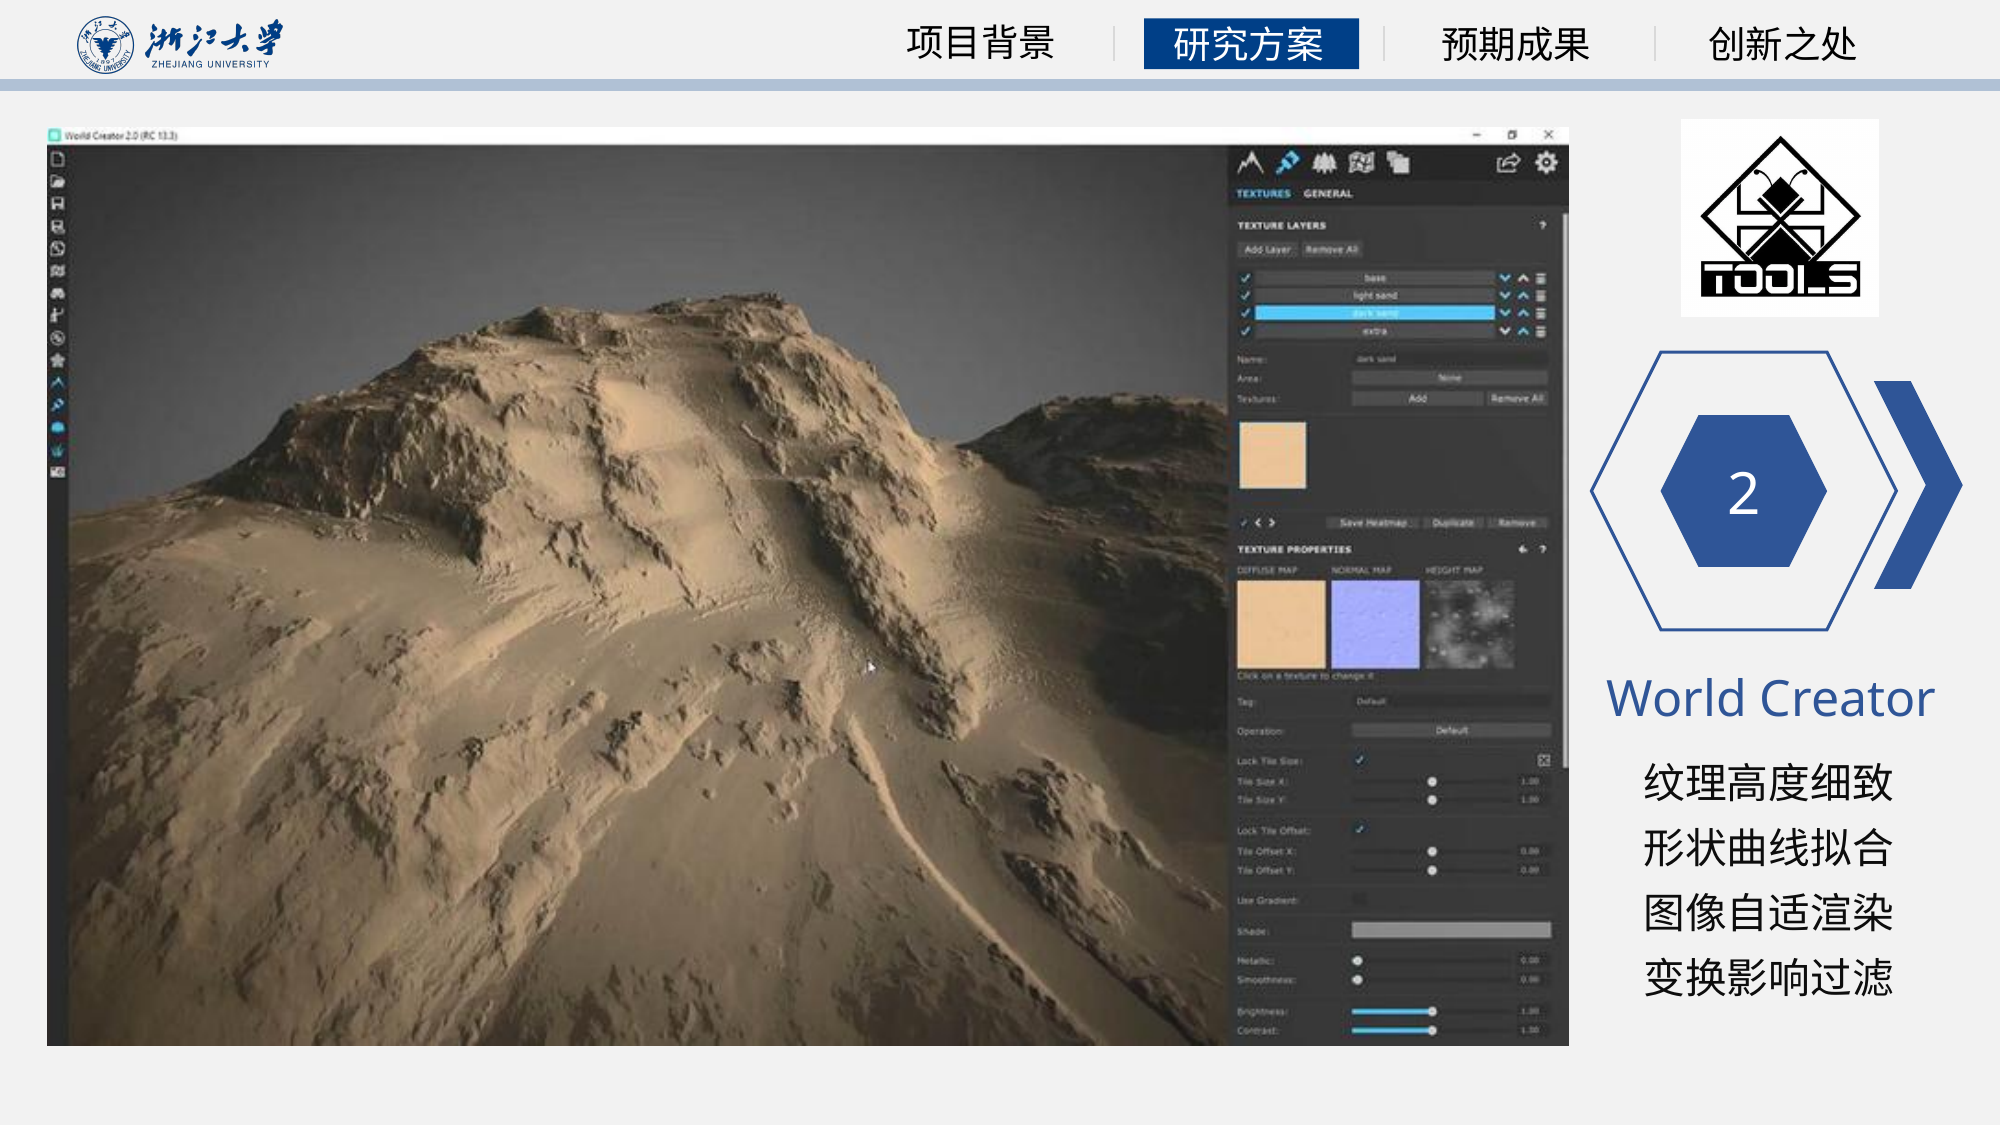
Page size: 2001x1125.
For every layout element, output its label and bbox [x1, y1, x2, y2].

picture [47, 127, 1569, 1046]
text_box [888, 11, 1877, 75]
picture [77, 16, 283, 74]
text_box [1569, 659, 1980, 1008]
picture [1681, 119, 1879, 317]
text_box [1591, 352, 1963, 630]
text_box [0, 78, 2000, 92]
